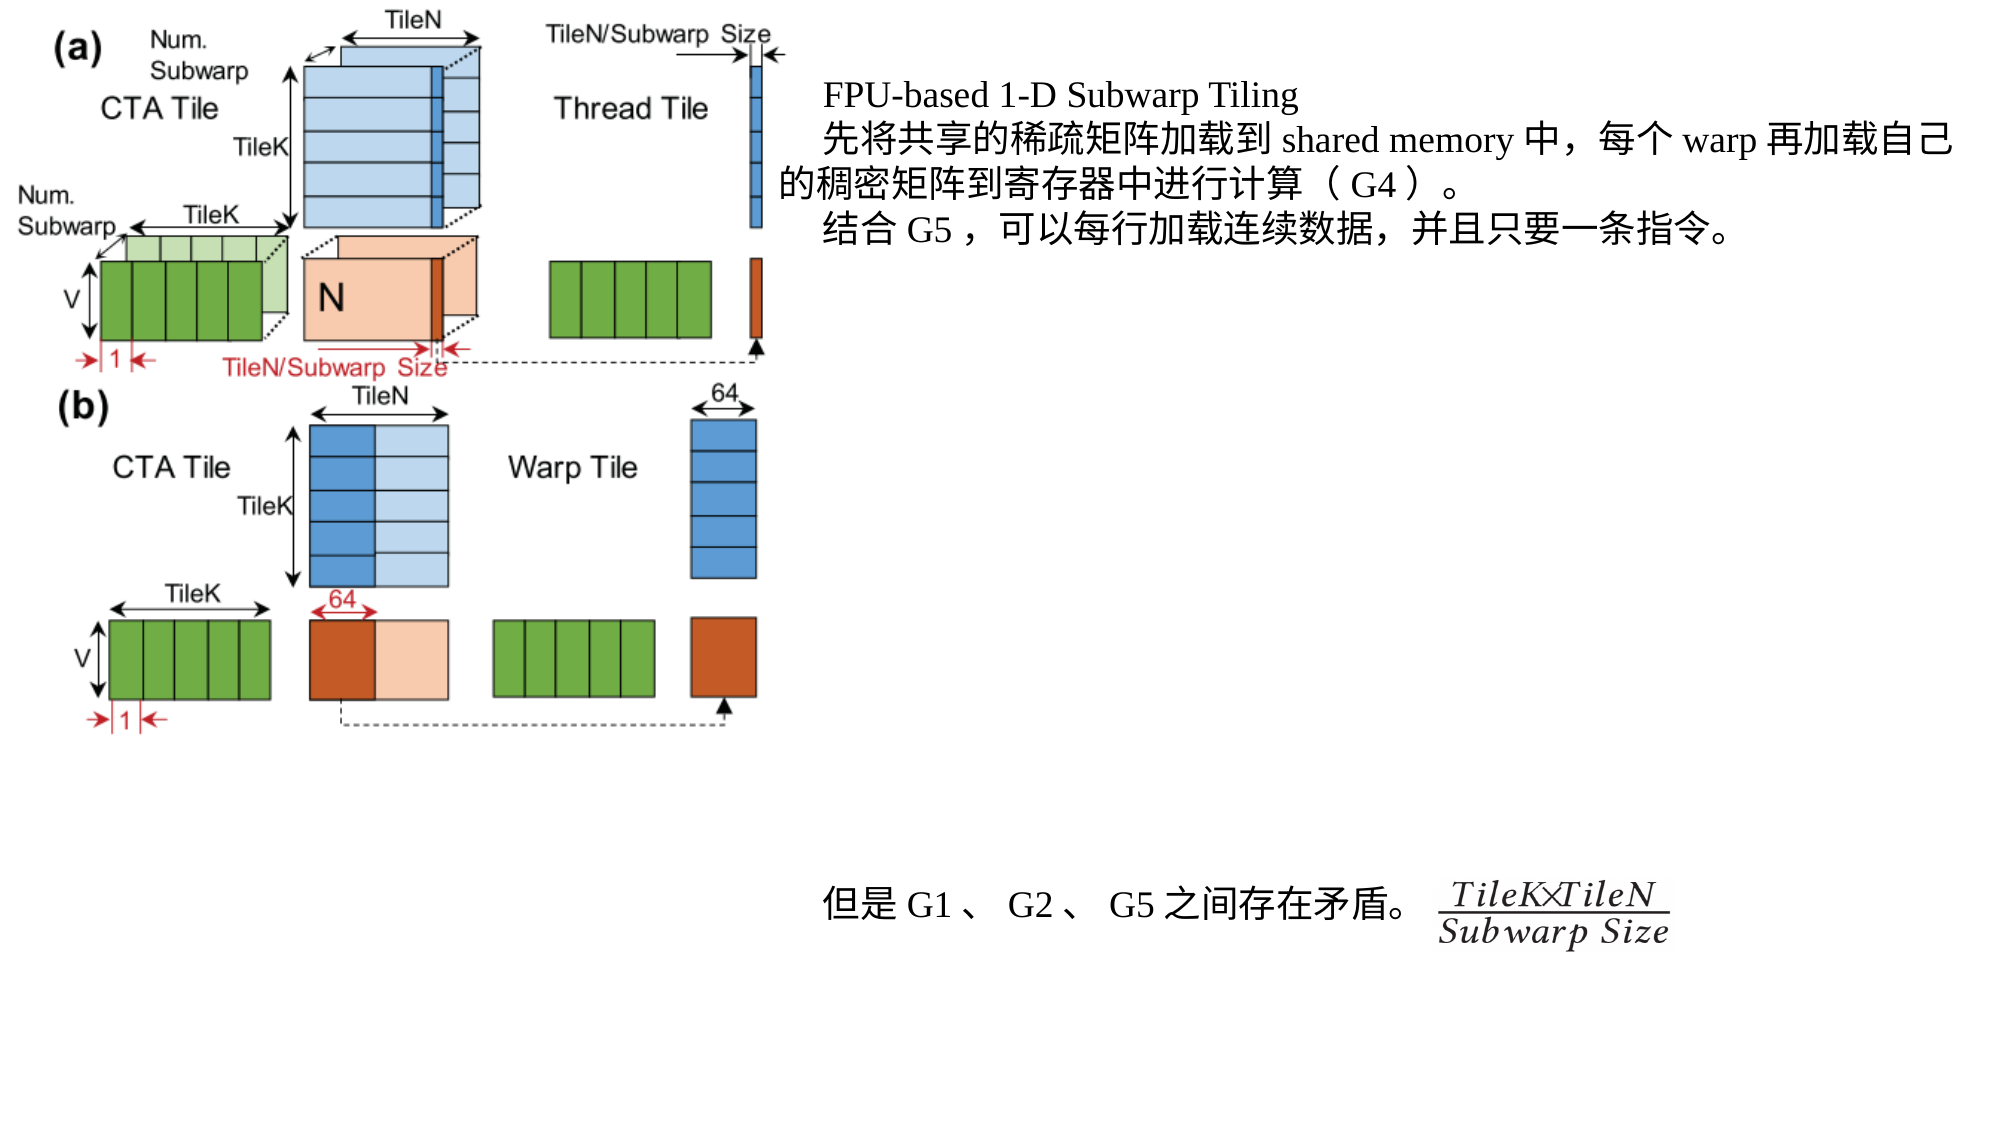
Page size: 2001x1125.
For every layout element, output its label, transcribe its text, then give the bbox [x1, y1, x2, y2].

picture [0, 0, 806, 749]
picture [1433, 877, 1676, 952]
text_box FPU-based 1-D Subwarp Tiling 先将共享的稀疏矩阵加载到shared memory中，每个warp再加载自己的稠密矩阵到寄存器中进行计算（G4）。 结合G5，可以每行加载连续数据，并且只要一条指令。 但是G1、G2、G5之间存在矛盾。 [764, 62, 1985, 932]
